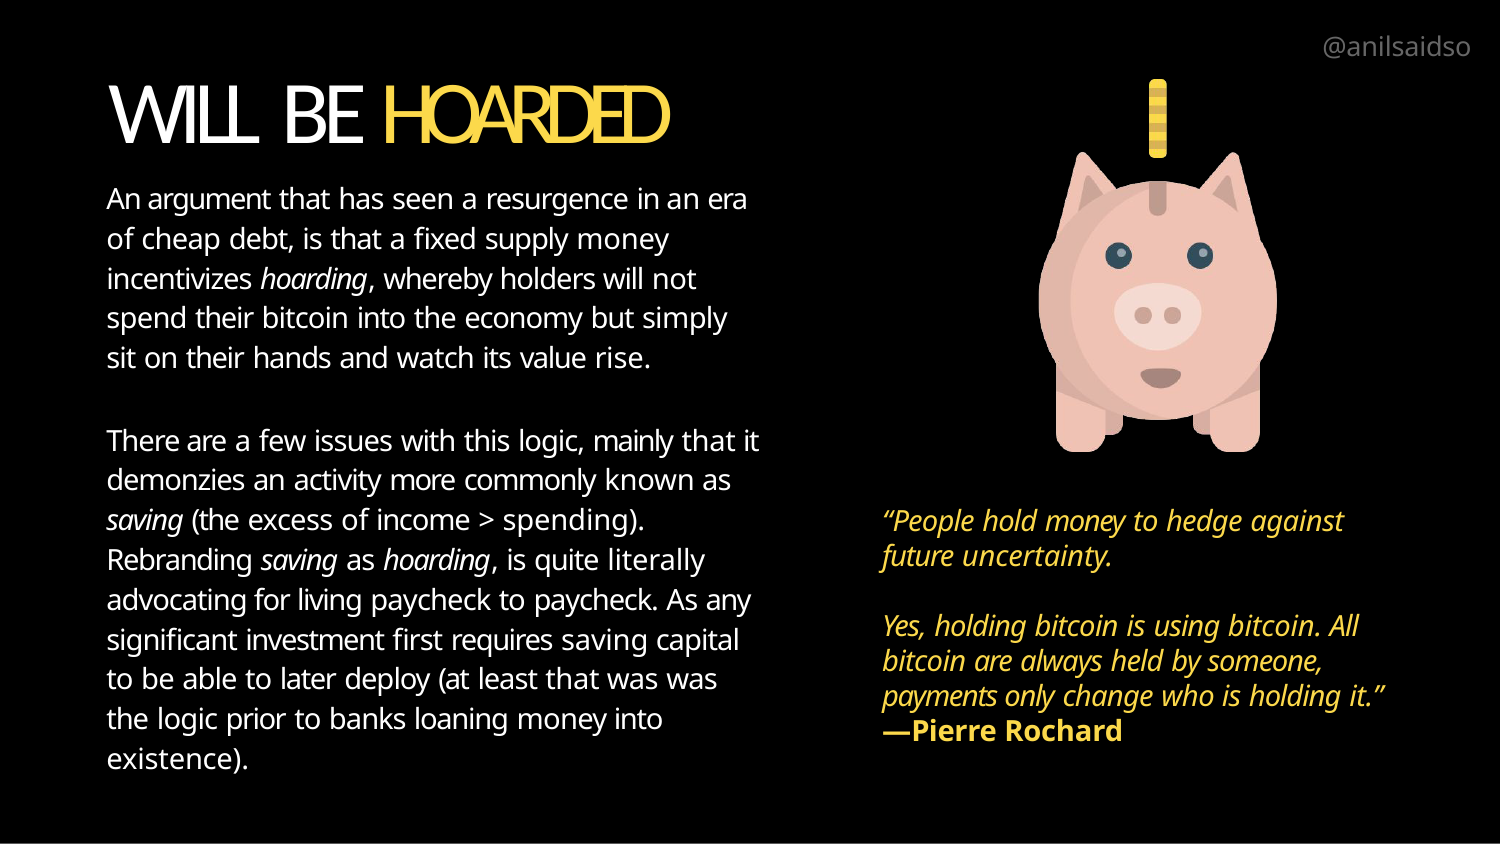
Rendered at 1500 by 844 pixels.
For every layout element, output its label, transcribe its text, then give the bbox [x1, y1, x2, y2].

text_box There are a few issues with this logic, mainly that it demonzies an activity more commonly known as saving (the excess of income > spending). Rebranding saving as hoarding, is quite literally advocating for living paycheck to paycheck. As any significant investment first requires saving capital to be able to later deploy (at least that was was the logic prior to banks loaning money into existence). [104, 414, 778, 776]
text_box @anilsaidso [1320, 26, 1477, 62]
text_box “People hold money to hedge against future uncertainty. Yes, holding bitcoin is using bitcoin. All bitcoin are always held by someone, payments only change who is holding it.” —Pierre Rochard [879, 499, 1404, 748]
picture [971, 78, 1344, 452]
title WILL BE HOARDED An argument that has seen a resurgence in an era of cheap debt, is that a fixed supply money incentivizes hoarding, whereby holders will not spend their bitcoin into the economy but simply sit on their hands and watch its value rise. [104, 0, 757, 375]
